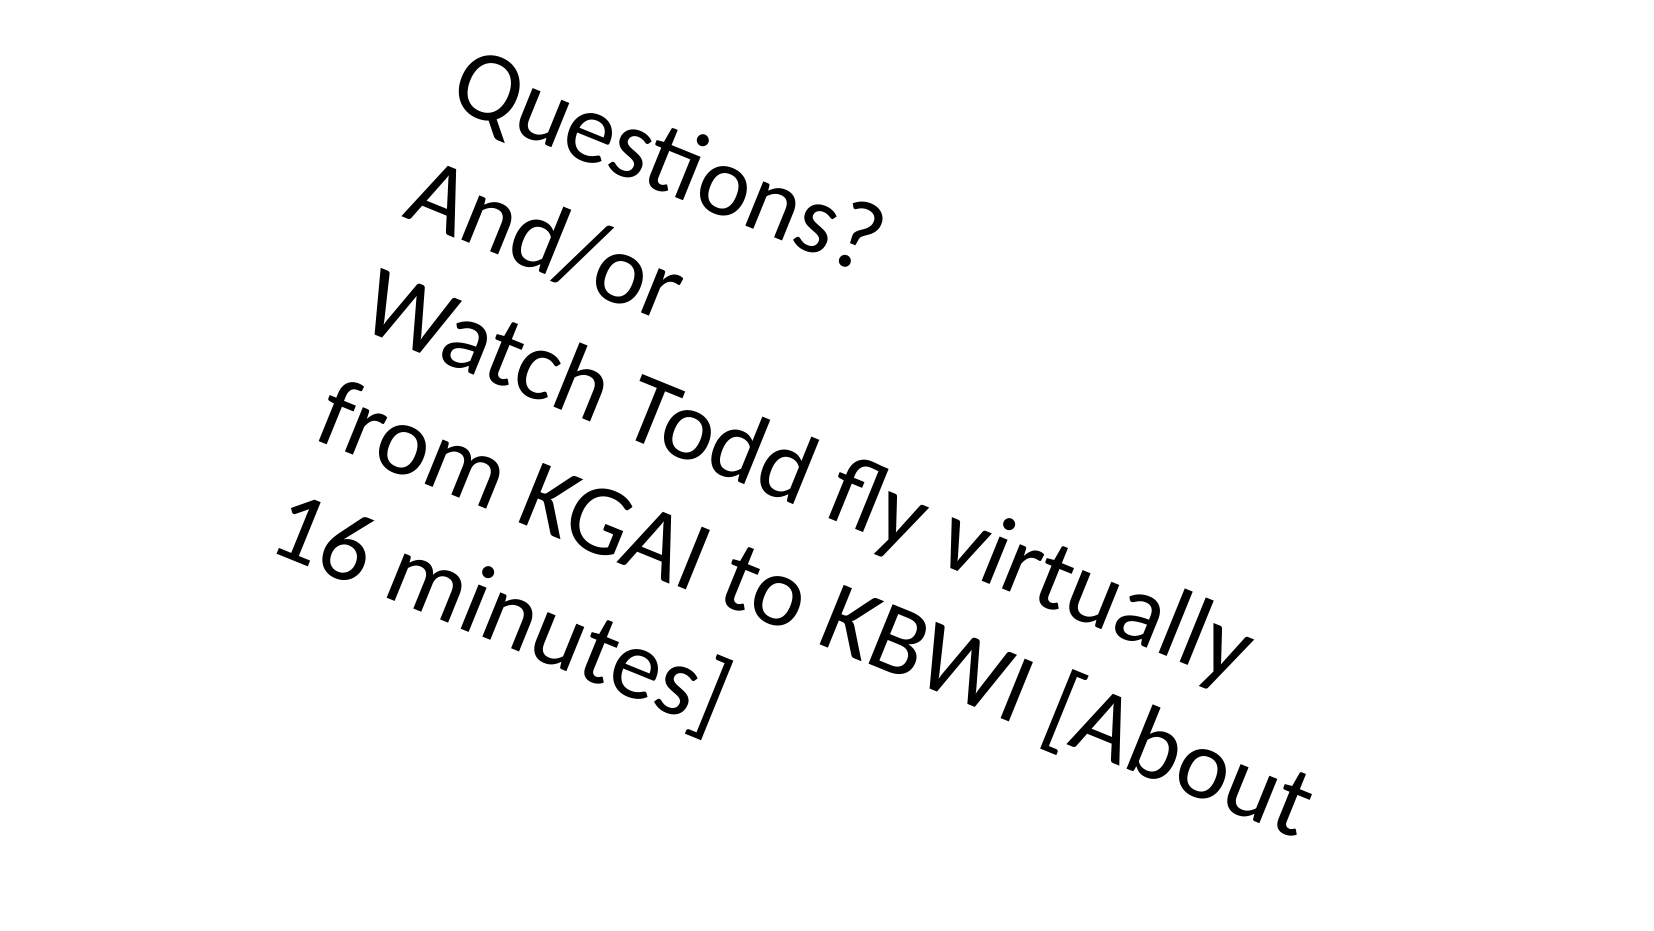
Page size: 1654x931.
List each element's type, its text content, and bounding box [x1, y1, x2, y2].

text_box Questions? And/or Watch Todd fly virtually from KGAI to KBWI [About 16 minutes] [241, 0, 1493, 931]
